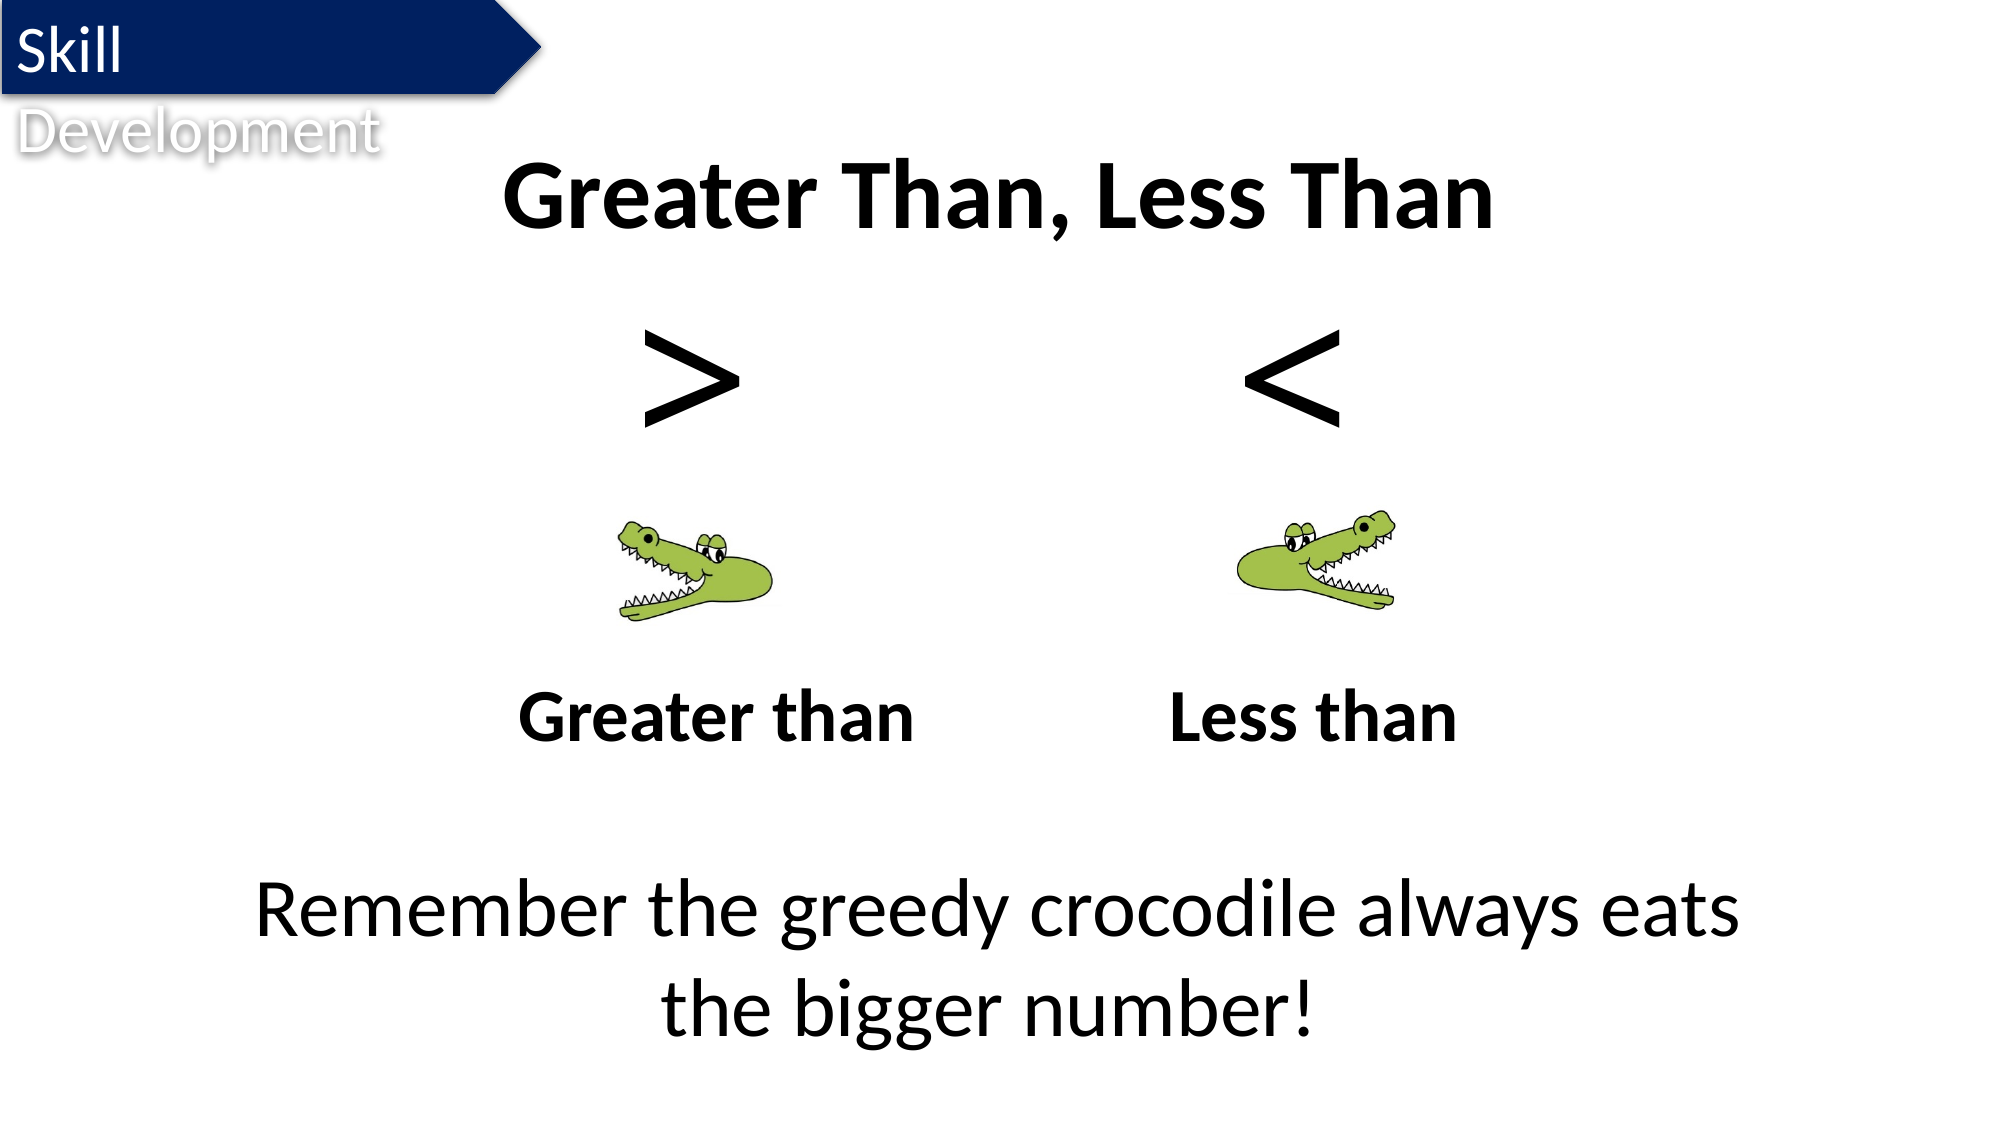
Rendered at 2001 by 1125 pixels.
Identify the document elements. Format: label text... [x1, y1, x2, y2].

title Greater Than, Less Than [25, 87, 1975, 306]
text_box > < [170, 244, 1612, 499]
picture [1222, 450, 1410, 701]
picture [605, 461, 787, 713]
text_box Greater than Less than [503, 659, 1477, 765]
text_box Remember the greedy crocodile always eats the bigger number! [197, 845, 1800, 1061]
text_box Skill Development [2, 0, 541, 94]
